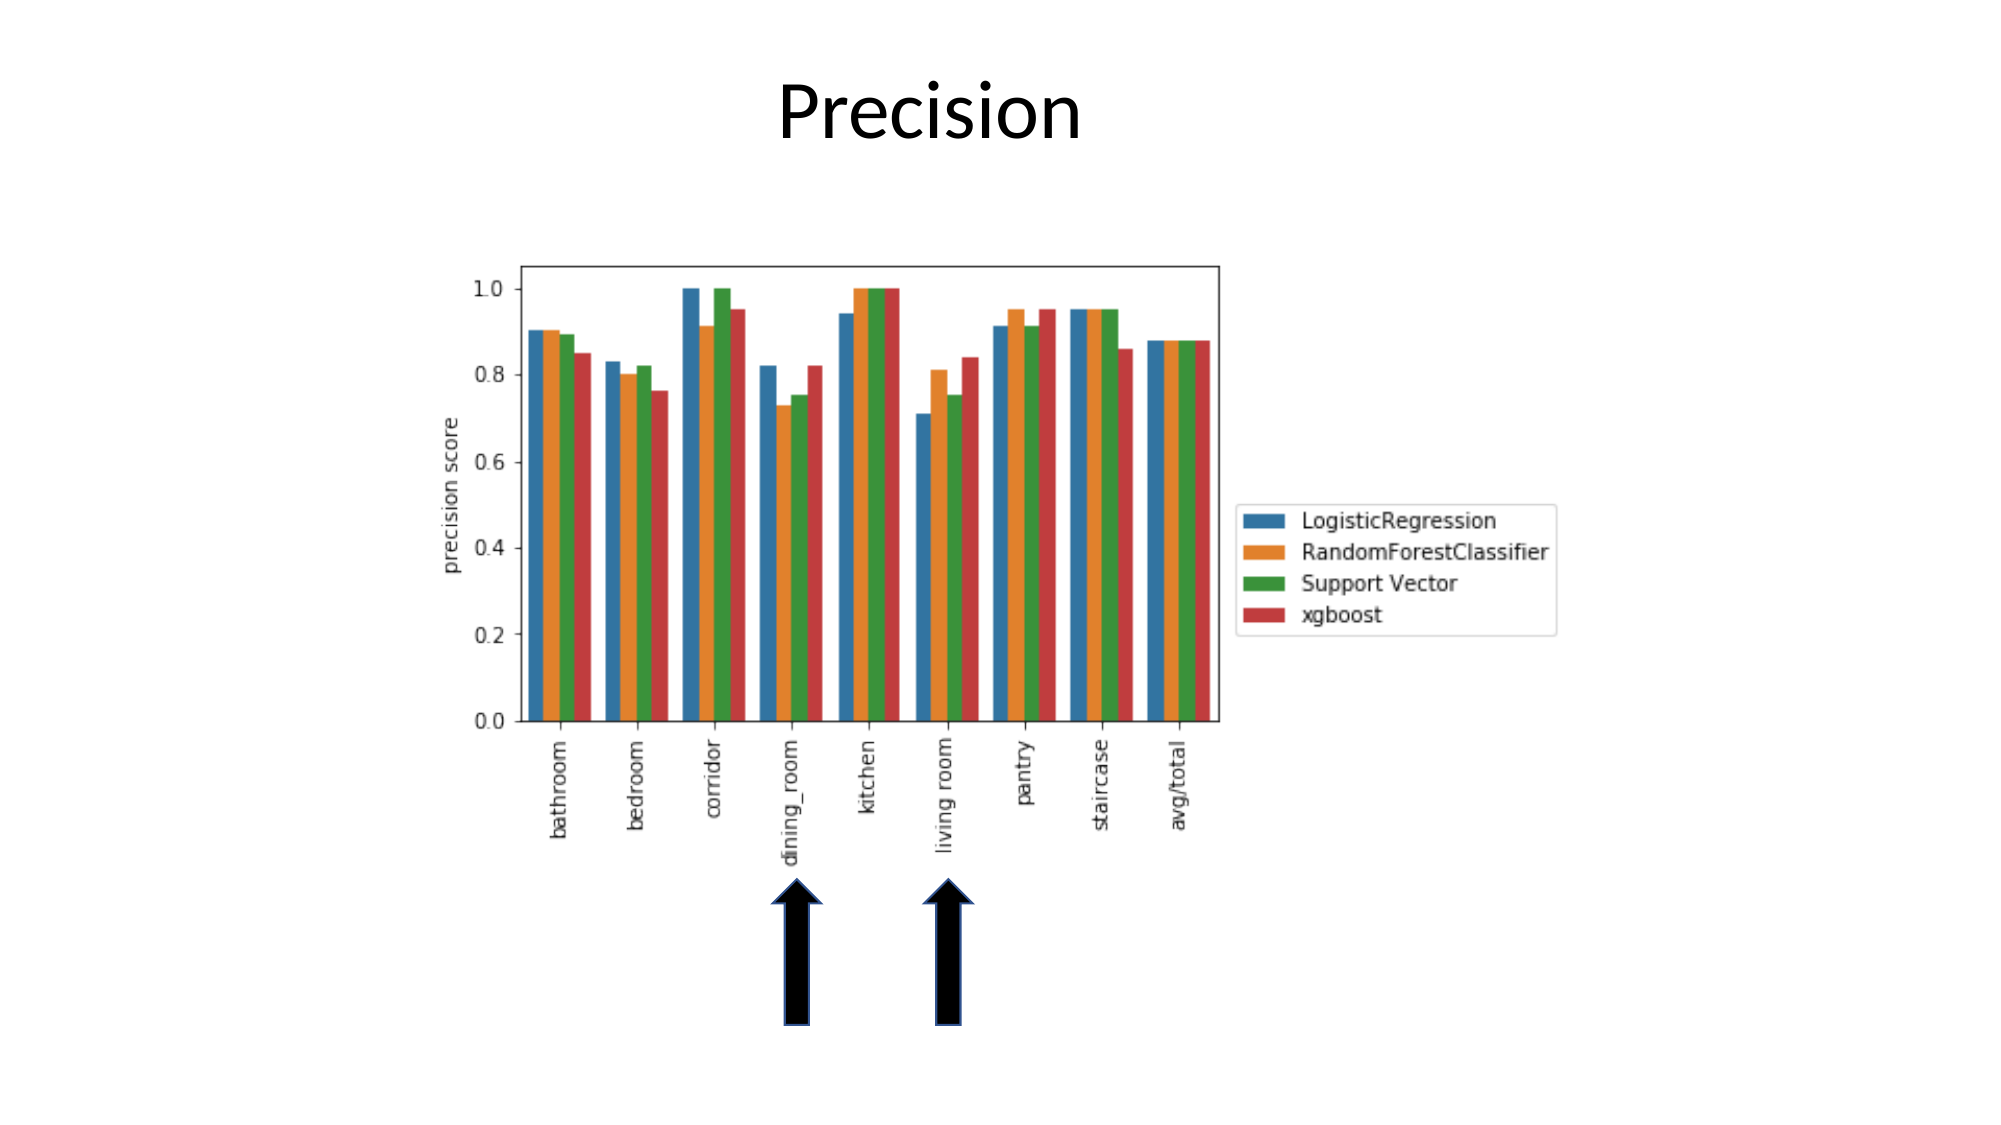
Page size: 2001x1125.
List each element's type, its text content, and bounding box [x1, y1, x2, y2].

text_box Precision [663, 47, 1198, 163]
text_box [770, 880, 824, 1026]
text_box [921, 880, 976, 1026]
picture [429, 245, 1571, 880]
